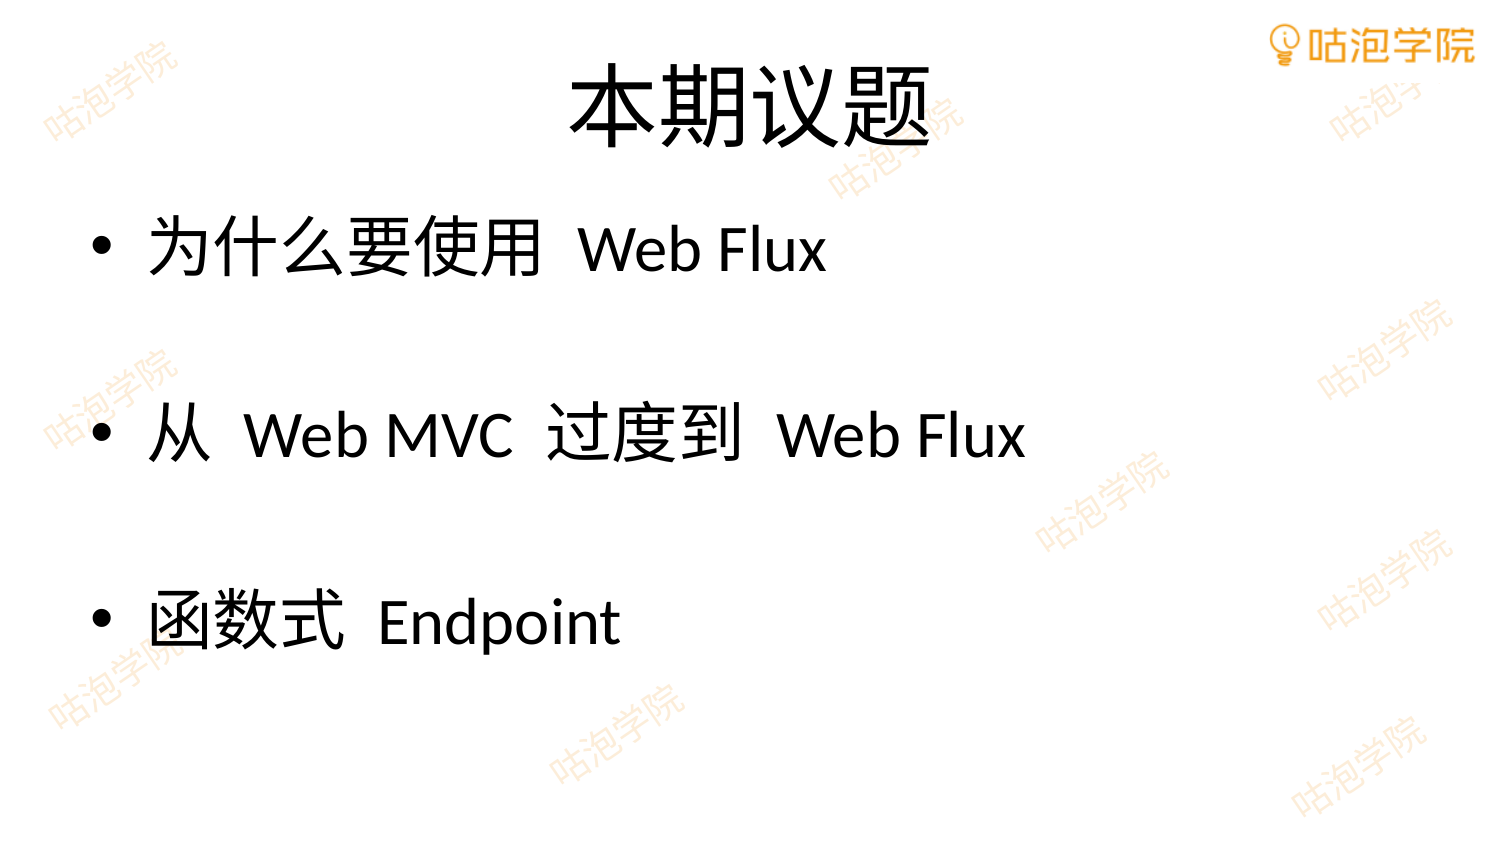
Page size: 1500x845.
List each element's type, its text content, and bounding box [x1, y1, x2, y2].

picture [1269, 11, 1477, 83]
list 为什么要使用 Web Flux 从 Web MVC 过度到 Web Flux 函数式 Endpoint [75, 196, 1425, 754]
title 本期议题 [75, 33, 1425, 175]
